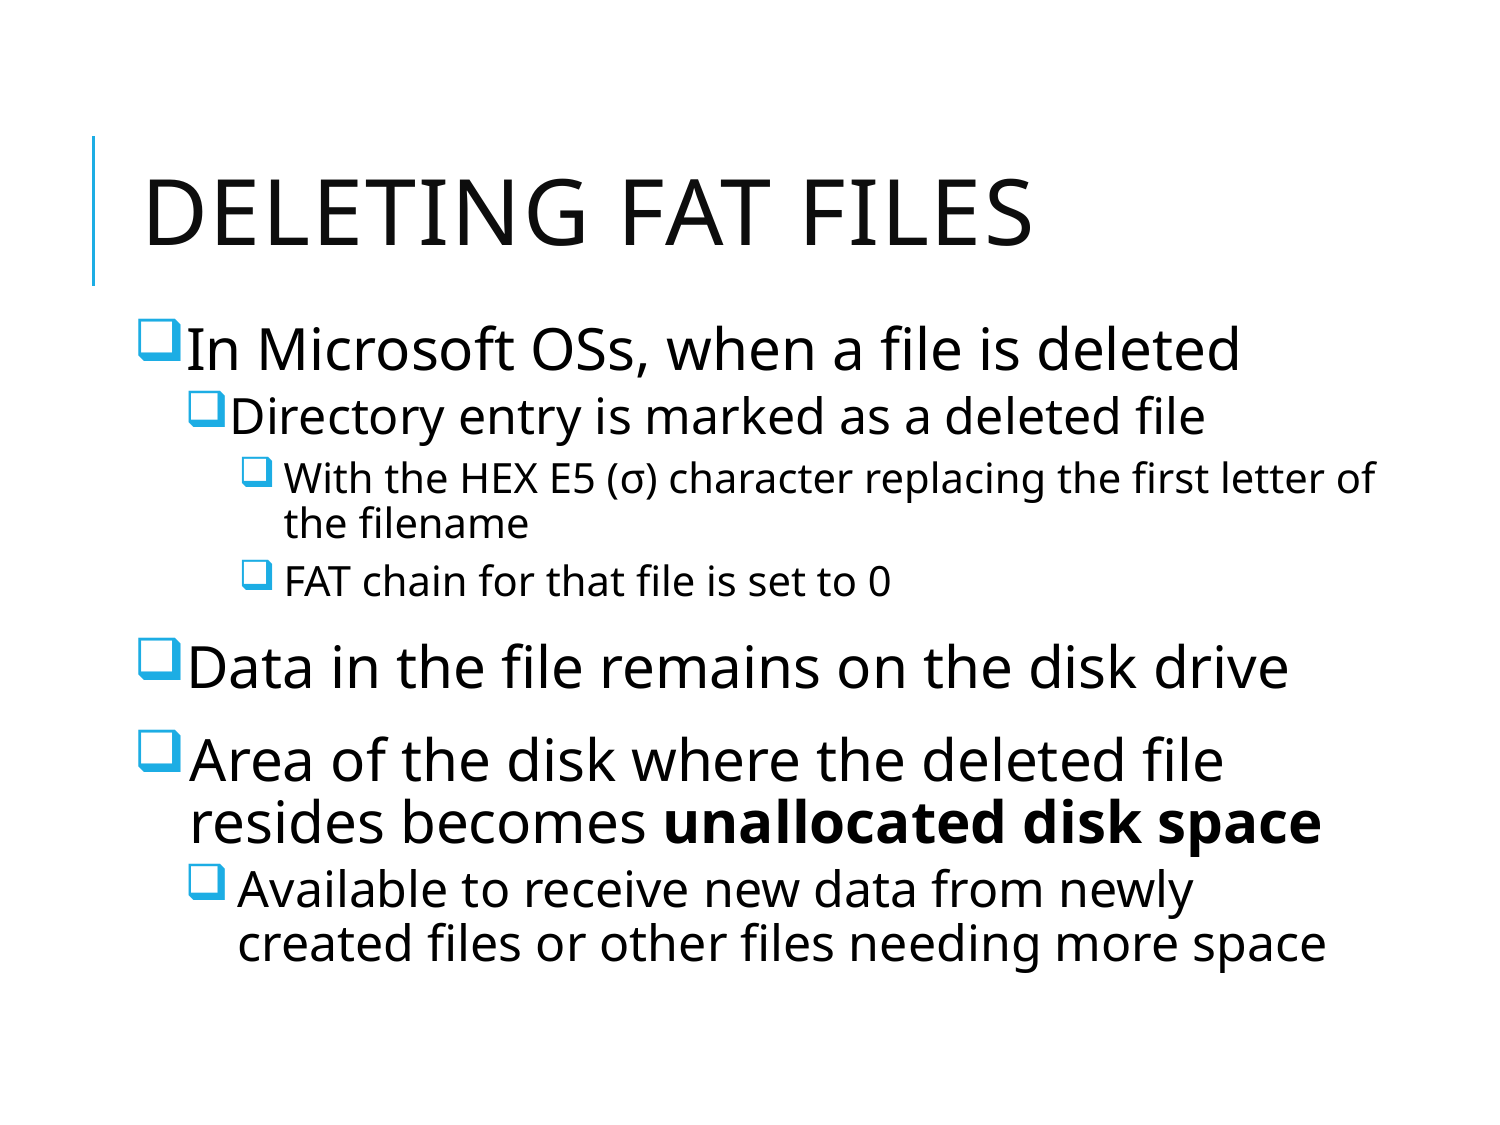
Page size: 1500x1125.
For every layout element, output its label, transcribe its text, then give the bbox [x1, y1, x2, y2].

list In Microsoft OSs, when a file is deleted Directory entry is marked as a deleted file With the HEX E5 (σ) character replacing the first letter of the filename FAT chain for that file is set to 0 Data in the file remains on the disk drive Area of the disk where the deleted file resides becomes unallocated disk space Available to receive new data from newly created files or other files needing more space [126, 312, 1388, 1013]
title Deleting FAT Files [126, 96, 1322, 312]
